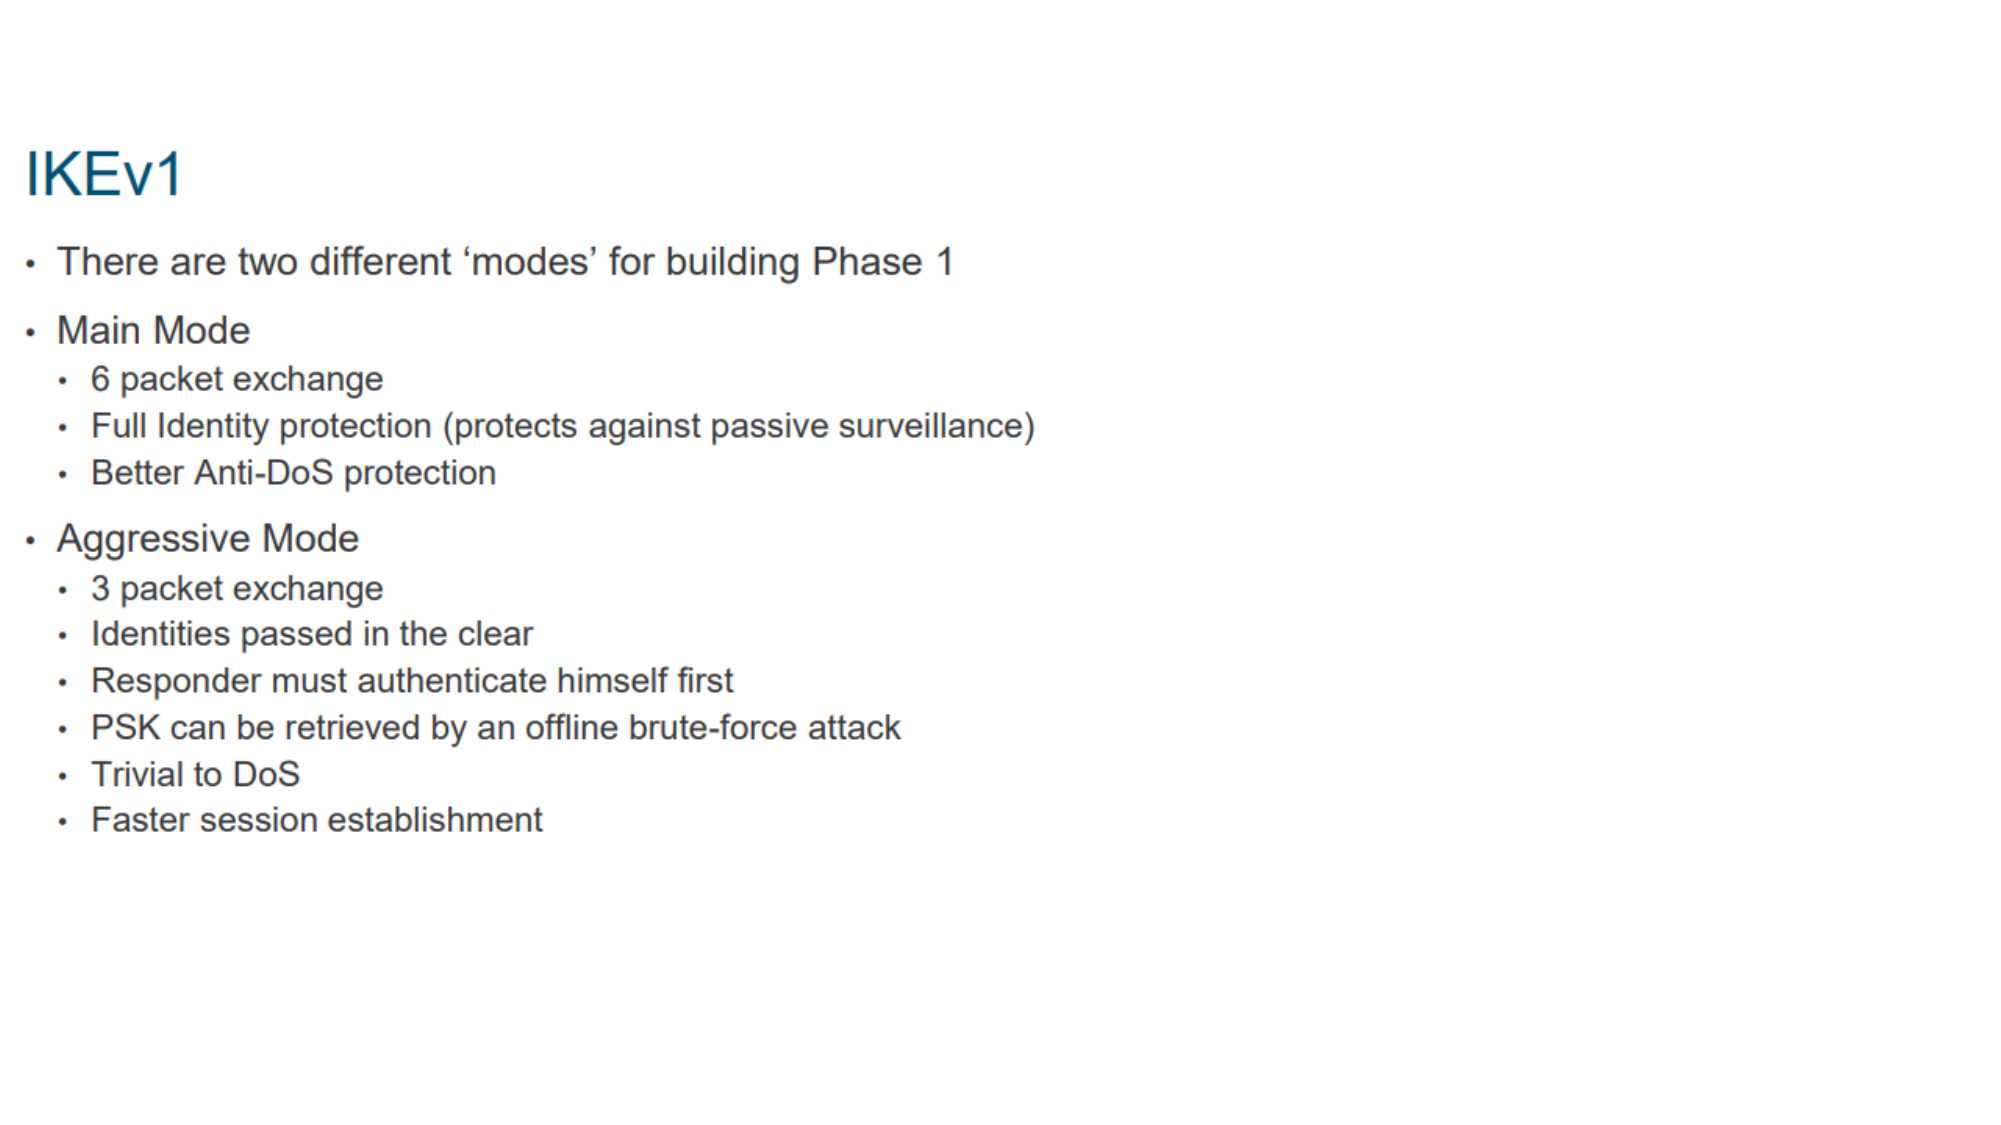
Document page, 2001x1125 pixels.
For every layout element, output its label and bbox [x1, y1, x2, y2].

picture [0, 136, 1202, 860]
